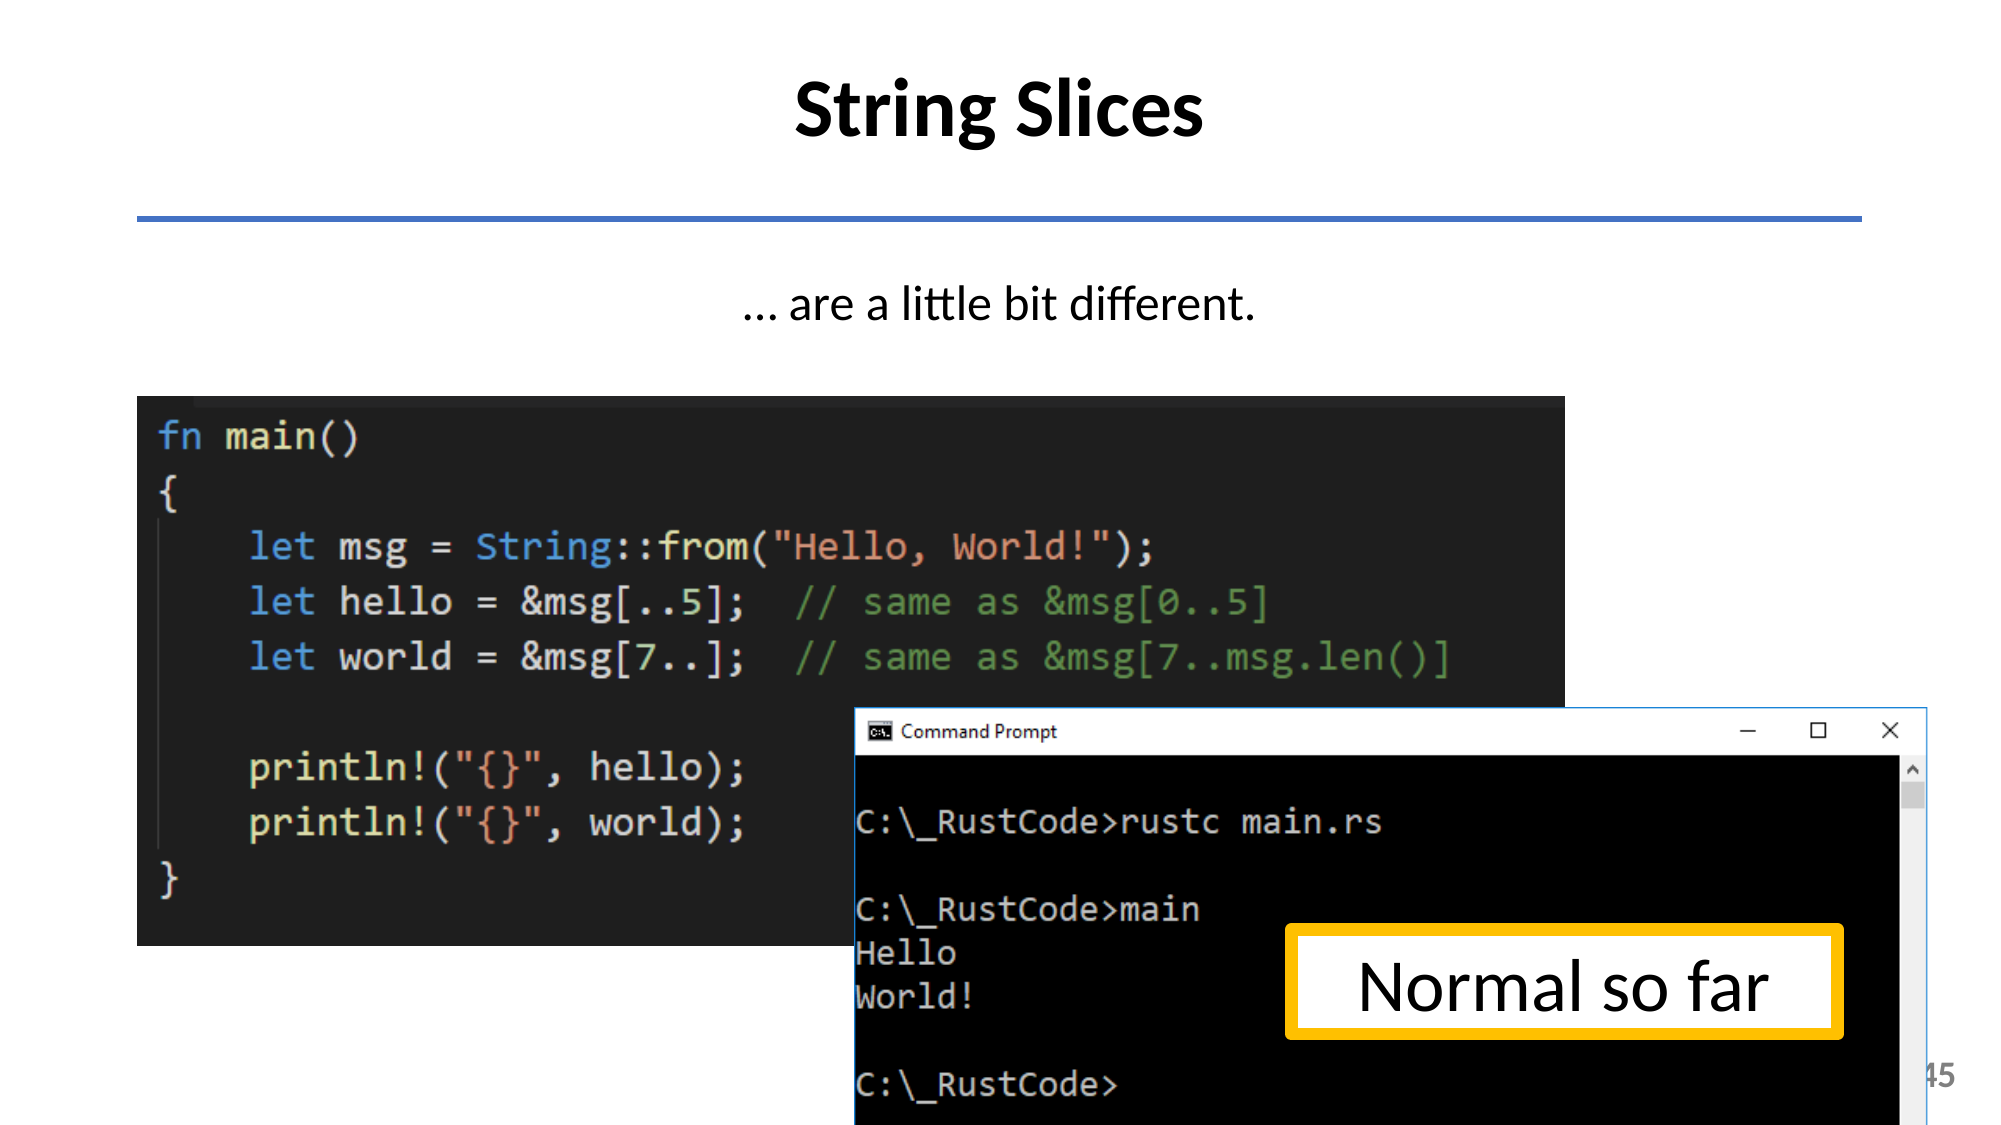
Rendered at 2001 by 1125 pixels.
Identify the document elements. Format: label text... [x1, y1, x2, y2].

slide_number 45 [1928, 1042, 1972, 1103]
text_box String Slices [137, 1, 1863, 218]
text_box … are a little bit different. [430, 262, 1570, 338]
picture [137, 396, 1928, 1125]
